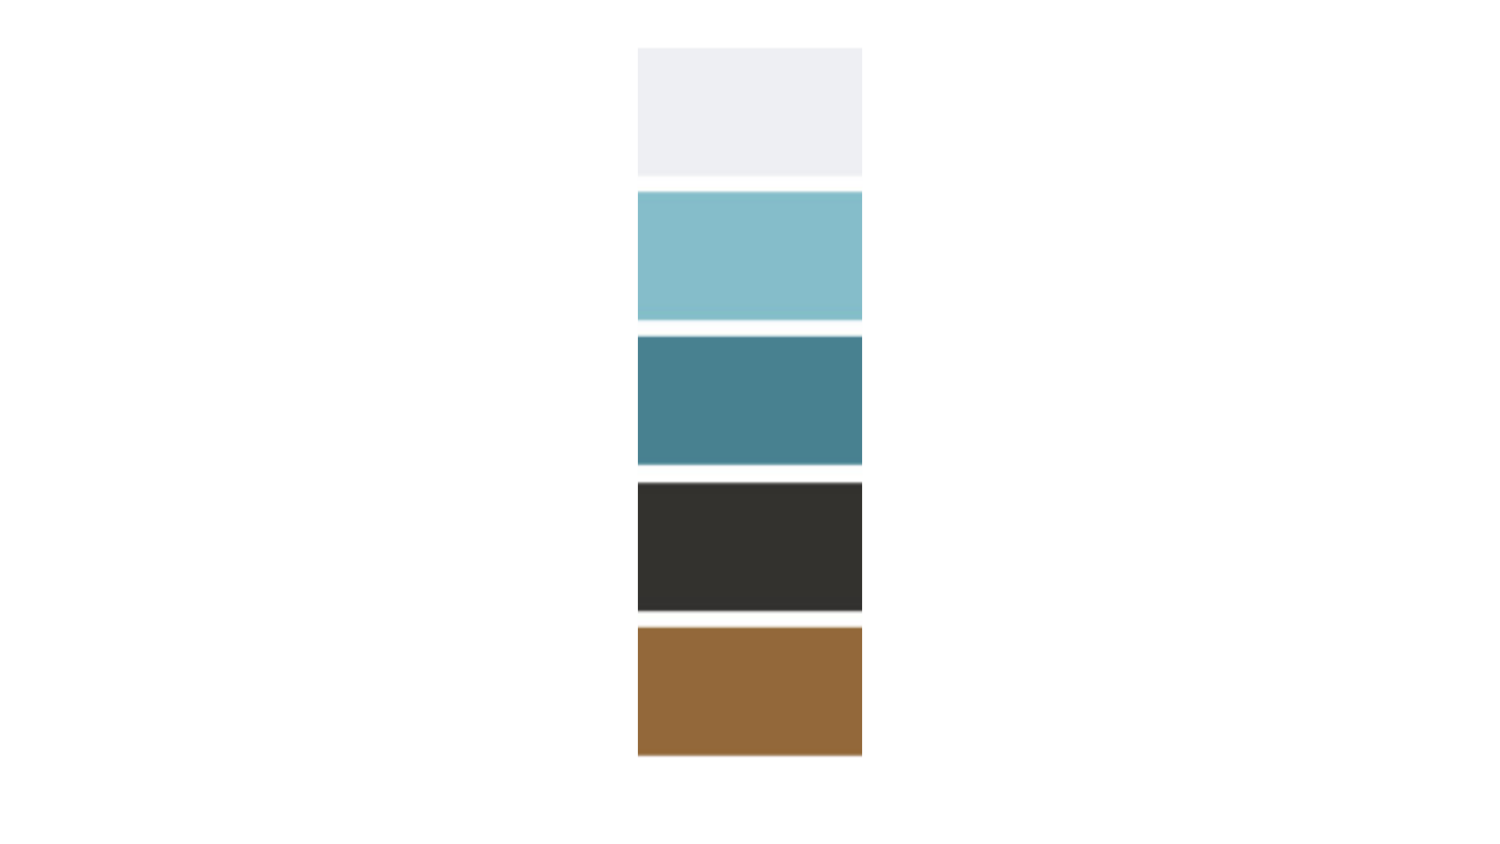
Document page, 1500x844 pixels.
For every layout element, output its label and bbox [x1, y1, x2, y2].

picture [637, 46, 863, 758]
